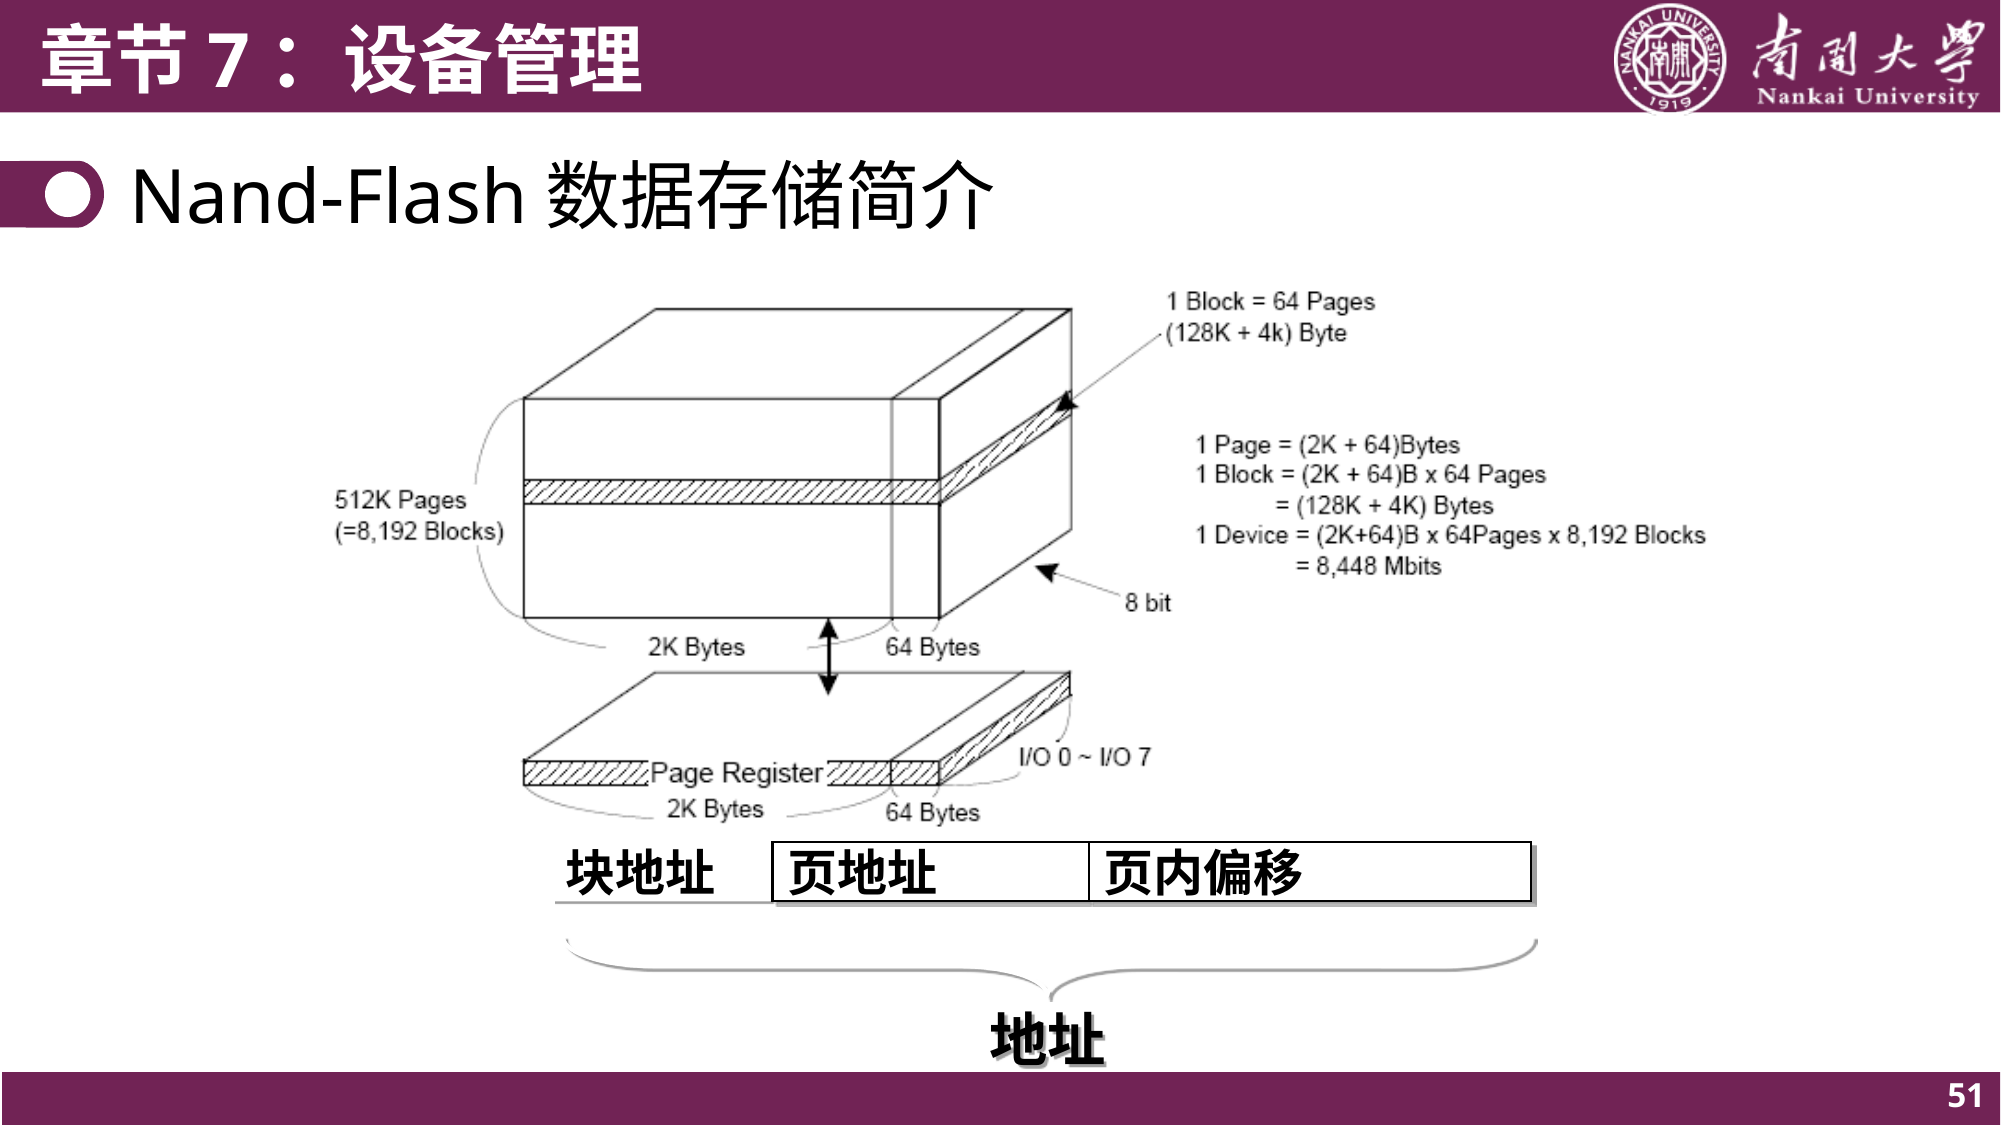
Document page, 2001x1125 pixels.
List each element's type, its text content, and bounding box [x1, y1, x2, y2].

text_box [562, 936, 1532, 995]
picture [1614, 2, 2001, 120]
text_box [550, 841, 1532, 902]
title Nand-Flash数据存储简介 [114, 143, 1886, 255]
picture [290, 257, 1759, 849]
slide_number 51 [1550, 1070, 2000, 1124]
text_box 地址 [975, 995, 1153, 1081]
